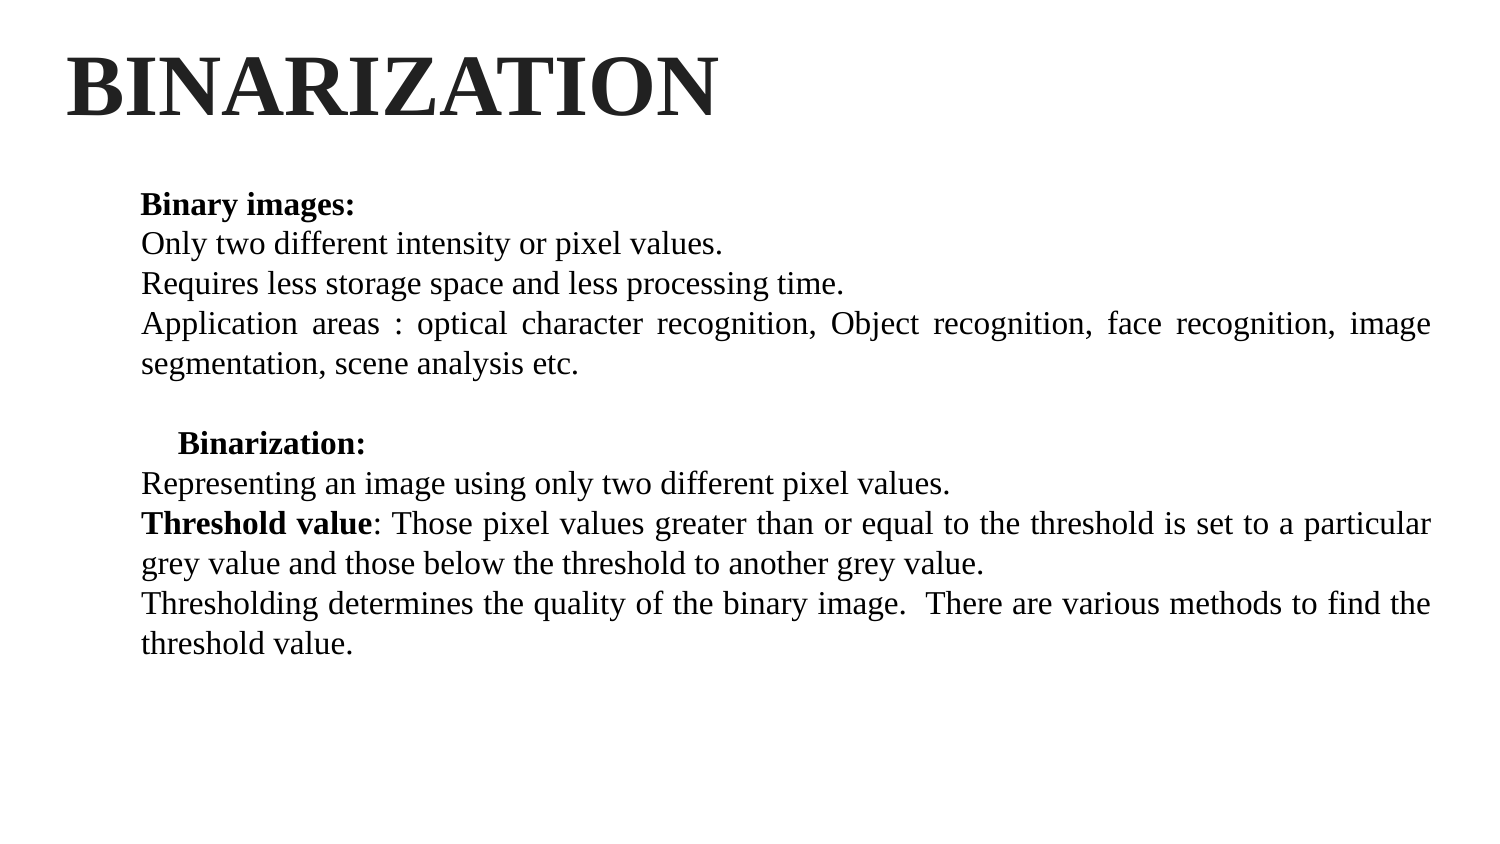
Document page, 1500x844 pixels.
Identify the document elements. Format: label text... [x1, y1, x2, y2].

title BINARIZATION [51, 12, 1449, 145]
list Binary images: Only two different intensity or pixel values. Requires less storage space and less processing time. Application areas : optical character recognition, Object recognition, face recognition, image segmentation, scene analysis etc. Binarization: Representing an image using only two different pixel values. Threshold value: Those pixel values greater than or equal to the threshold is set to a particular grey value and those below the threshold to another grey value. Thresholding determines the quality of the binary image. There are various methods to find the threshold value. [51, 166, 1449, 795]
